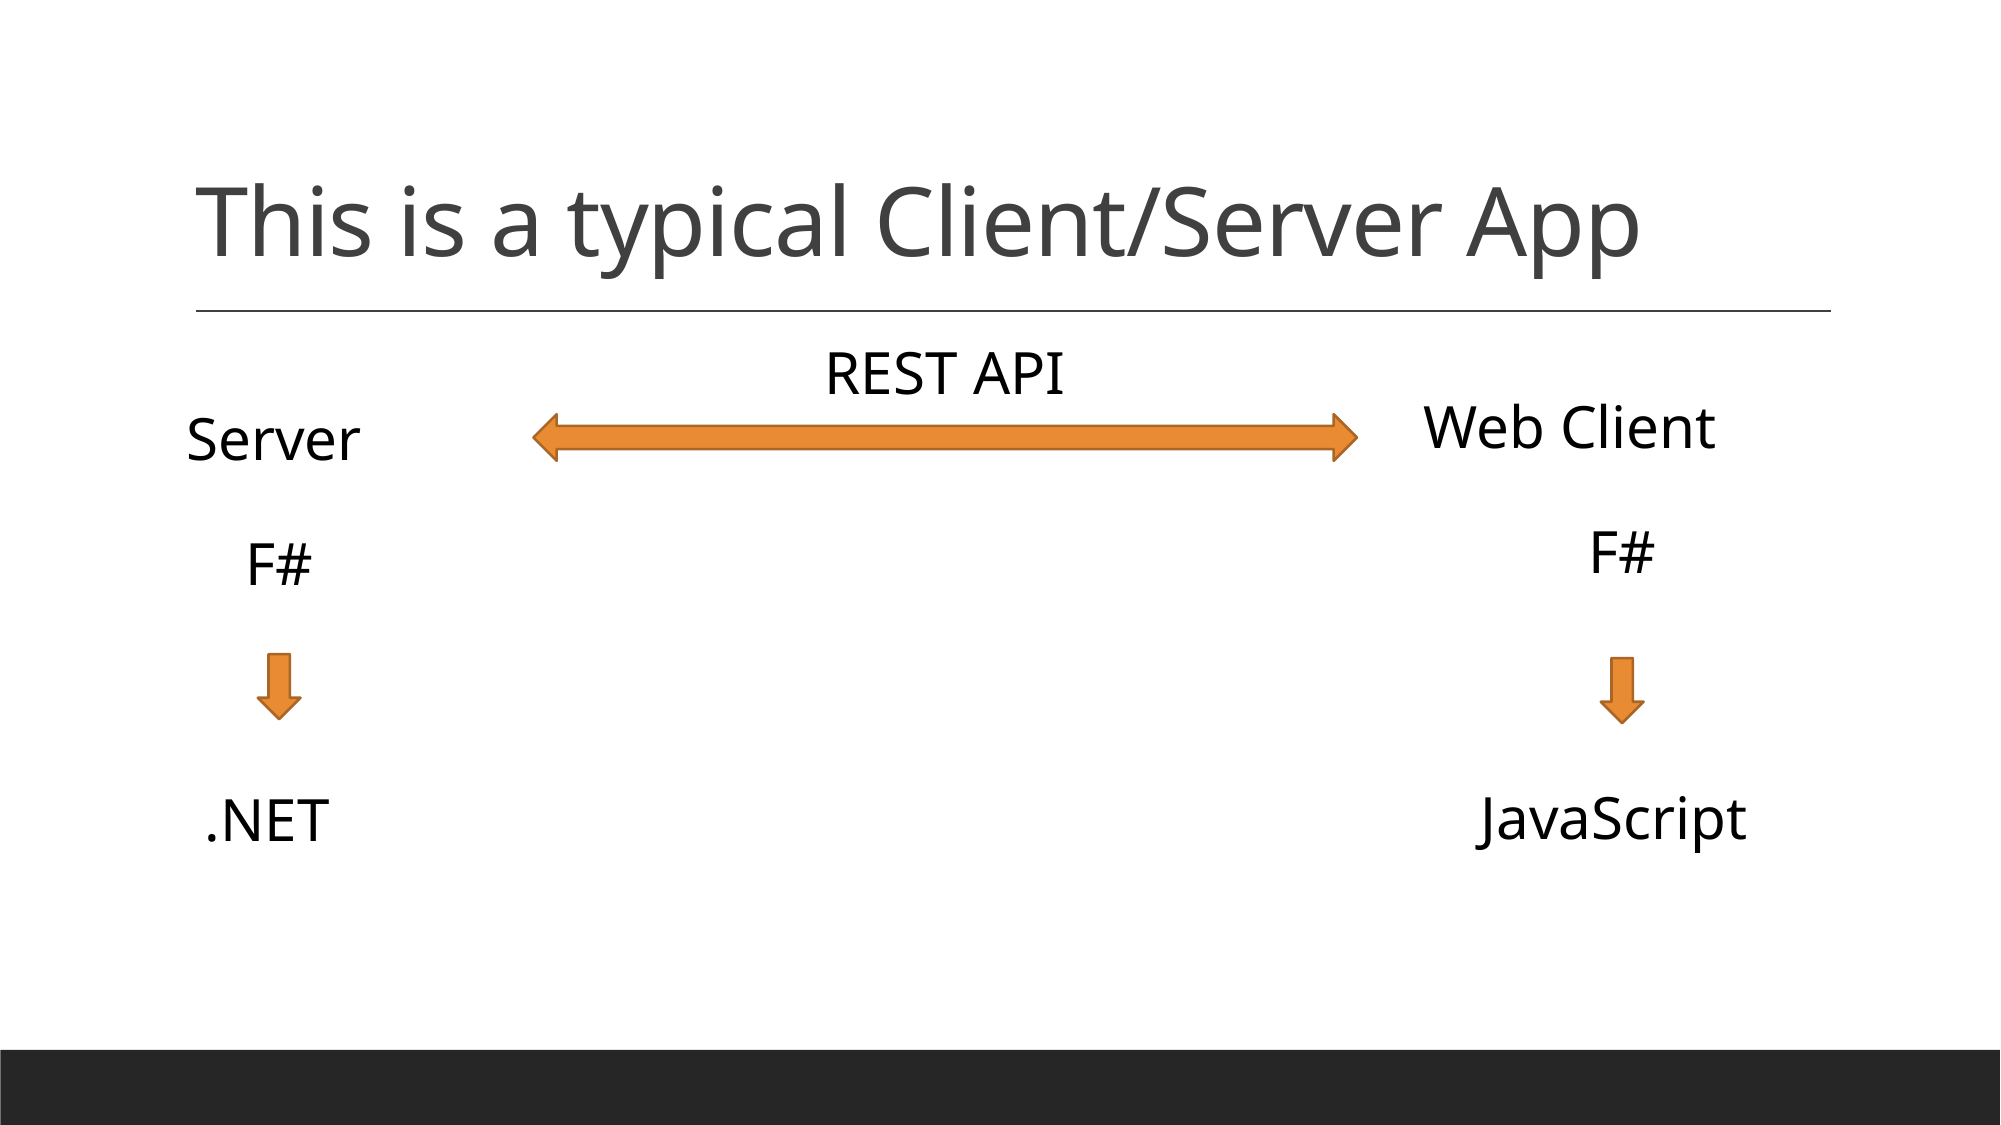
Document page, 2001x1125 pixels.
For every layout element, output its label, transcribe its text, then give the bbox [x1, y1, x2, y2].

text_box [256, 652, 302, 721]
text_box [532, 413, 1358, 463]
text_box Server [171, 395, 377, 480]
text_box F# [230, 519, 328, 605]
text_box REST API [810, 328, 1081, 414]
text_box JavaScript [1465, 773, 1763, 859]
title This is a typical Client/Server App [180, 47, 1830, 285]
text_box F# [1573, 508, 1671, 593]
text_box Web Client [1408, 382, 1732, 468]
text_box .NET [190, 775, 345, 861]
text_box [1599, 656, 1645, 725]
